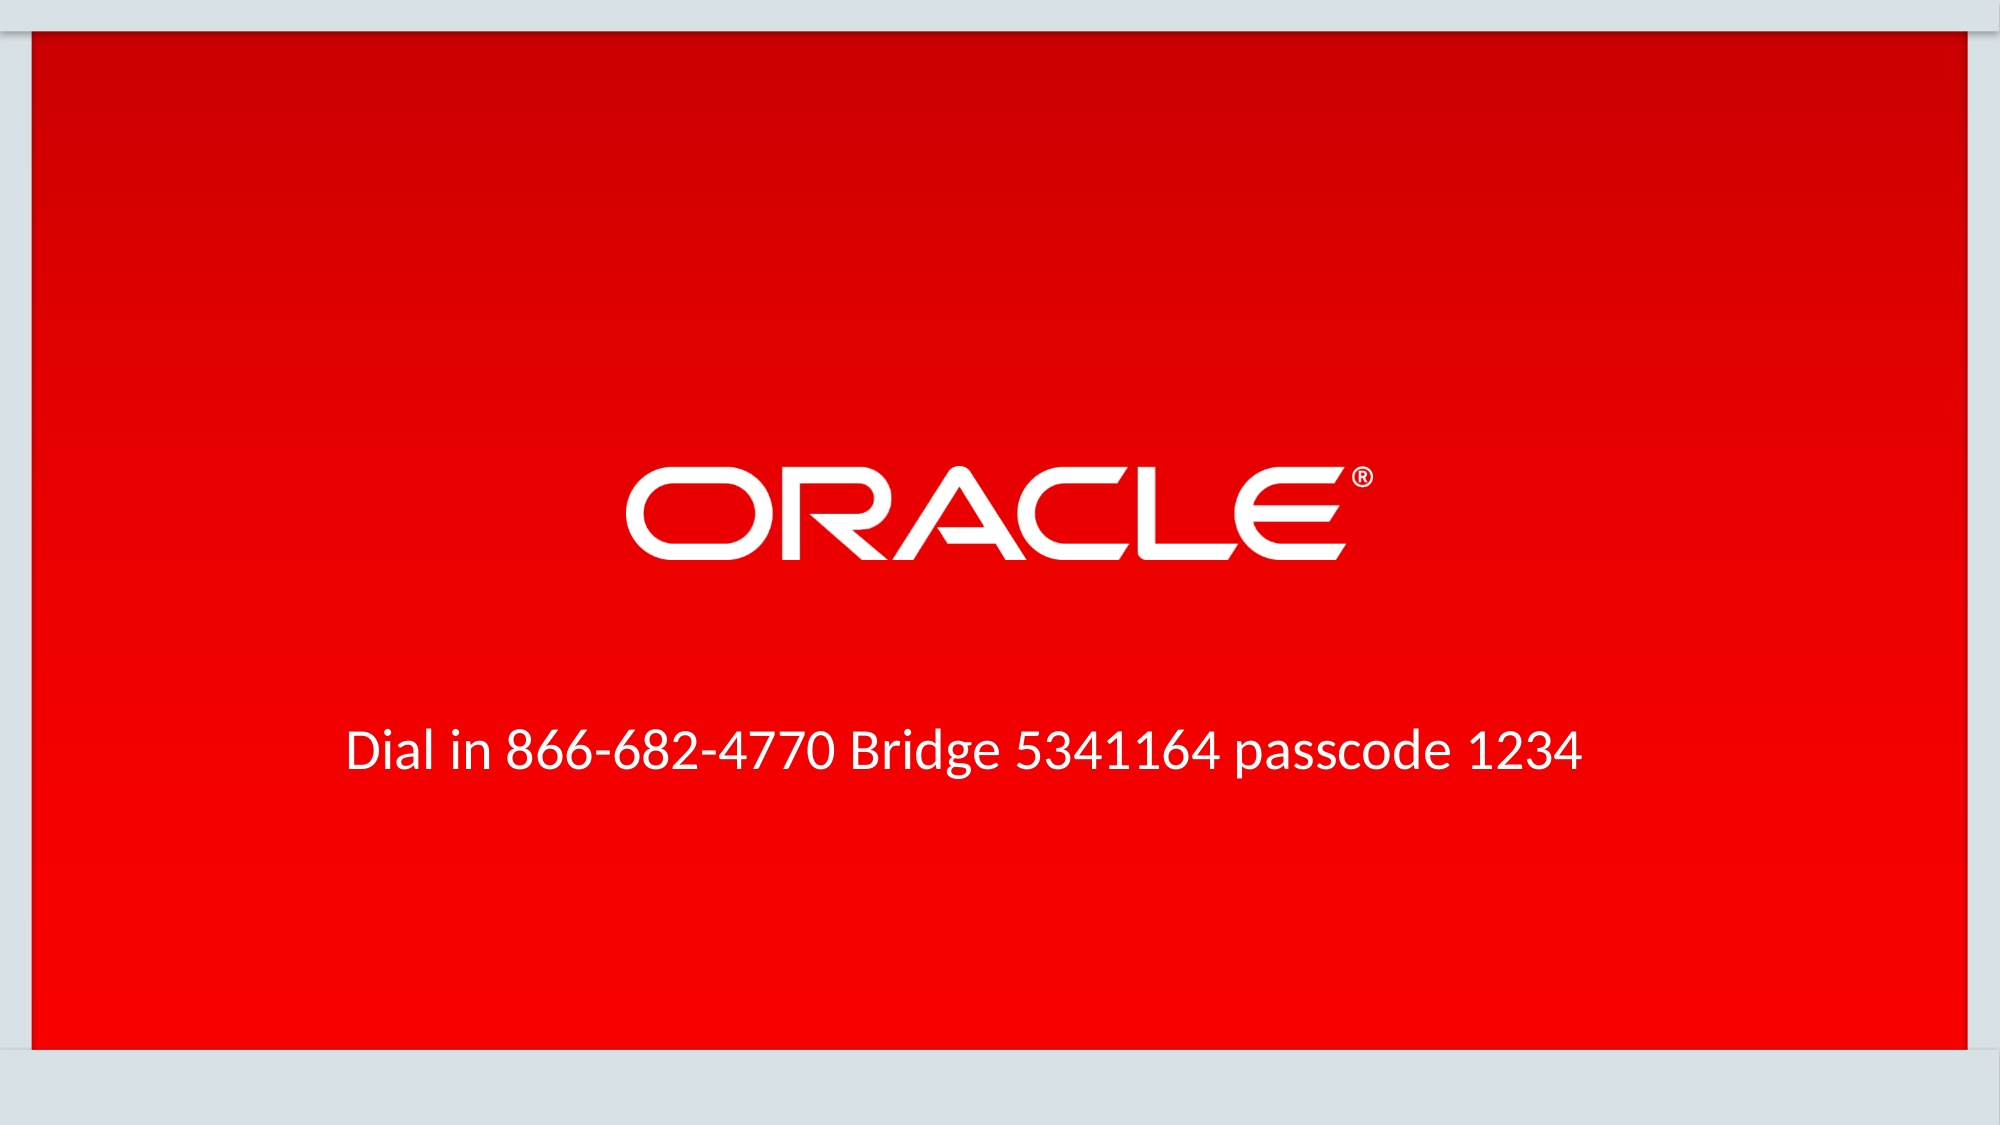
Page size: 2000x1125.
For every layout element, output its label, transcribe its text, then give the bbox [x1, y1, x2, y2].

text_box Dial in 866-682-4770 Bridge 5341164 passcode 1234 [330, 703, 1736, 789]
picture [32, 32, 1967, 1049]
